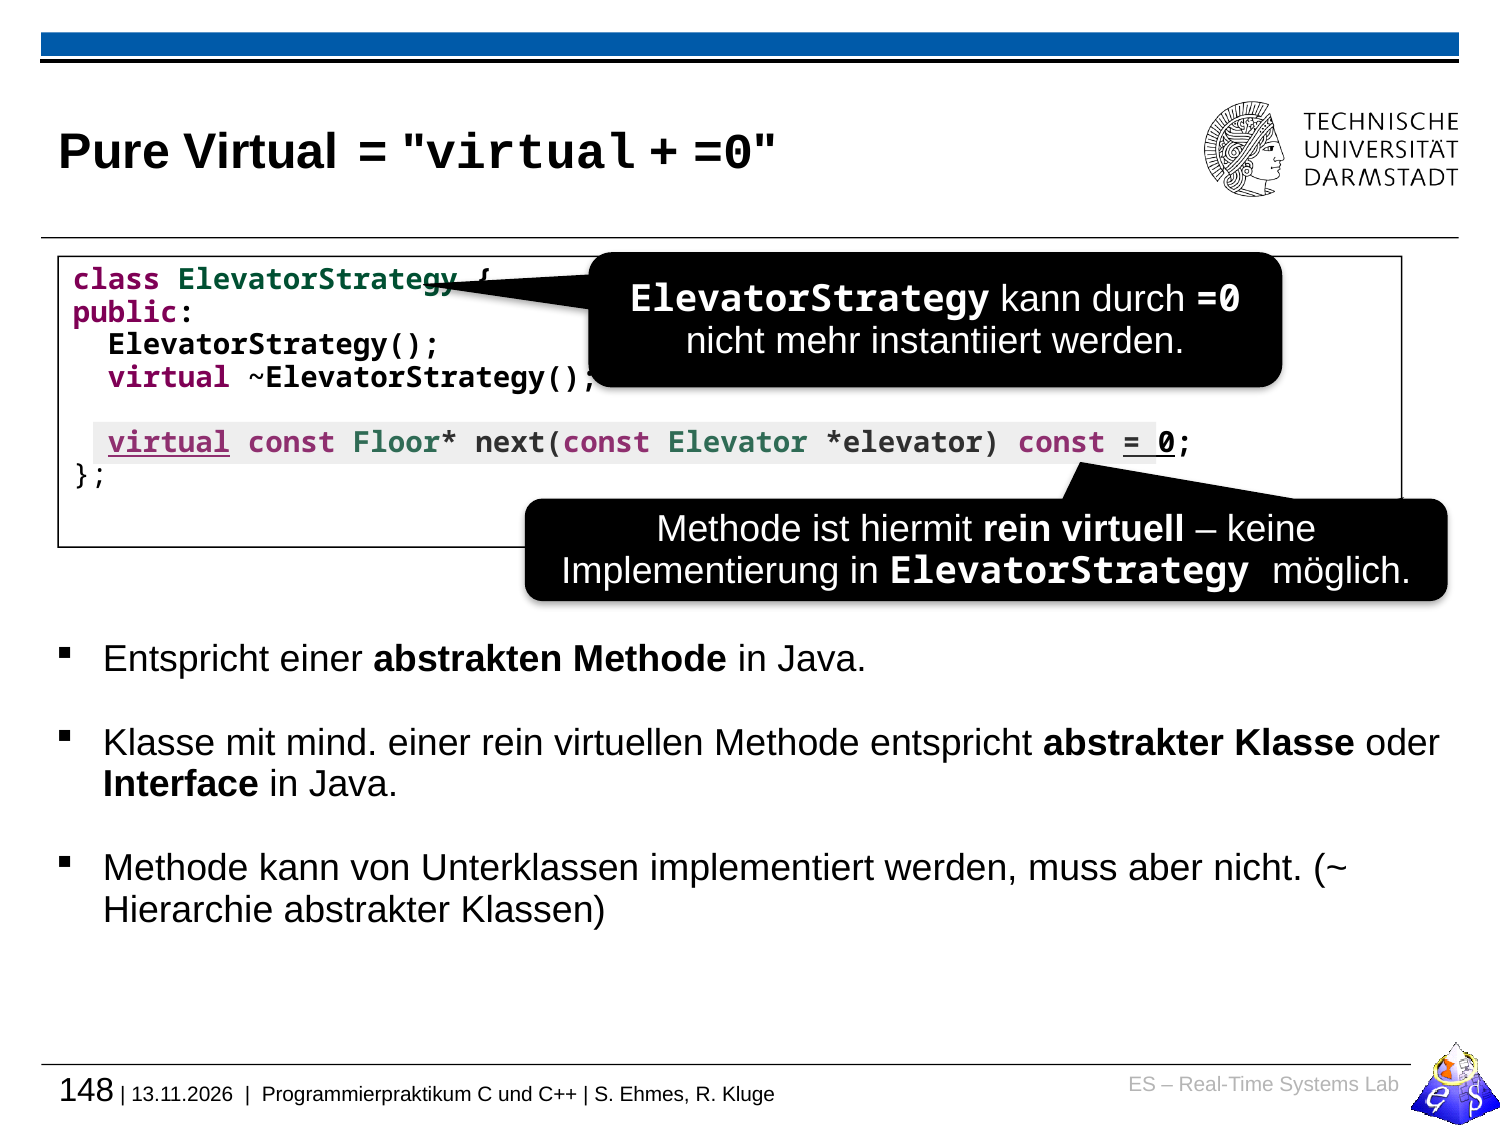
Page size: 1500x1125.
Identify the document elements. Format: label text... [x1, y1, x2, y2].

title Pure Virtual = "virtual + =0" [58, 80, 1187, 218]
text_box [93, 421, 1157, 464]
text_box [426, 273, 1285, 393]
text_box Methode ist hiermit rein virtuell – keine Implementierung in ElevatorStrategy möglich. [524, 461, 1448, 602]
text_box class ElevatorStrategy { public: ElevatorStrategy(); virtual ~ElevatorStrategy(); virtual const Floor* next(const Elevator *elevator) const = 0; }; [58, 256, 1402, 548]
picture [1411, 1041, 1500, 1125]
text_box Entspricht einer abstrakten Methode in Java. Klasse mit mind. einer rein virtuellen Methode entspricht abstrakter Klasse oder Interface in Java. Methode kann von Unterklassen implementiert werden, muss aber nicht. (~ Hierarchie abstrakter Klassen) [41, 630, 1459, 938]
text_box ElevatorStrategy kann durch =0 nicht mehr instantiiert werden. [423, 252, 1283, 388]
picture [1187, 84, 1483, 214]
